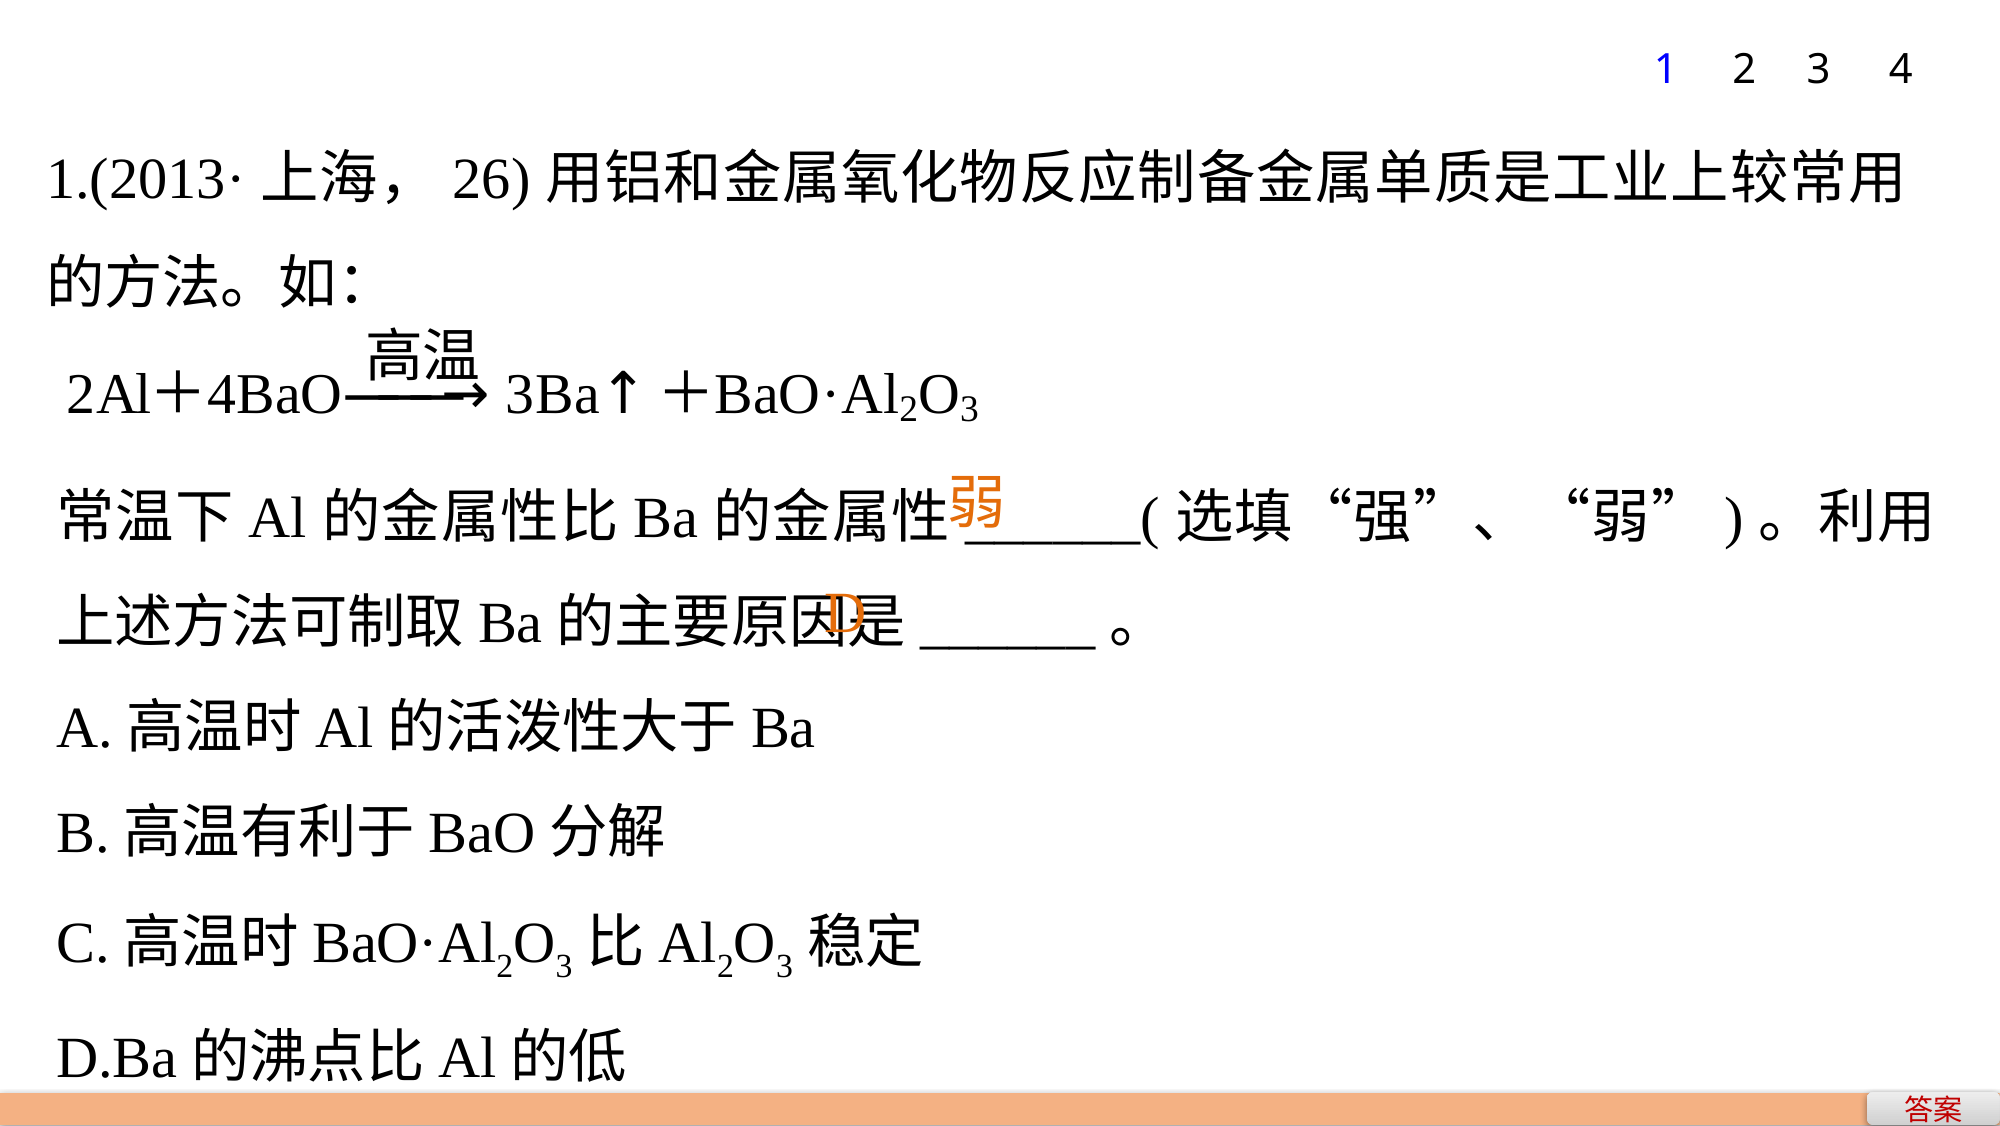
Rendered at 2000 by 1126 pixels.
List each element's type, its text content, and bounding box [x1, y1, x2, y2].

text_box 答案 [1866, 1091, 2000, 1126]
text_box 1 [1632, 19, 1698, 97]
text_box 2 [1715, 19, 1777, 97]
text_box 3 [1793, 19, 1851, 97]
text_box 4 [1867, 19, 1933, 114]
text_box 1.(2013·上海，26)用铝和金属氧化物反应制备金属单质是工业上较常用的方法。如： [31, 97, 1922, 323]
text_box D [809, 567, 882, 652]
text_box 弱 [932, 457, 1021, 543]
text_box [66, 310, 1034, 449]
text_box [0, 1092, 1866, 1126]
text_box 常温下Al的金属性比Ba的金属性______(选填“强”、“弱”)。利用上述方法可制取Ba的主要原因是______。 A.高温时Al的活泼性大于Ba B.高温有利于BaO分解 C.高温时BaO·Al2O3比Al2O3稳定 D.Ba的沸点比Al的低 [41, 437, 1951, 1091]
